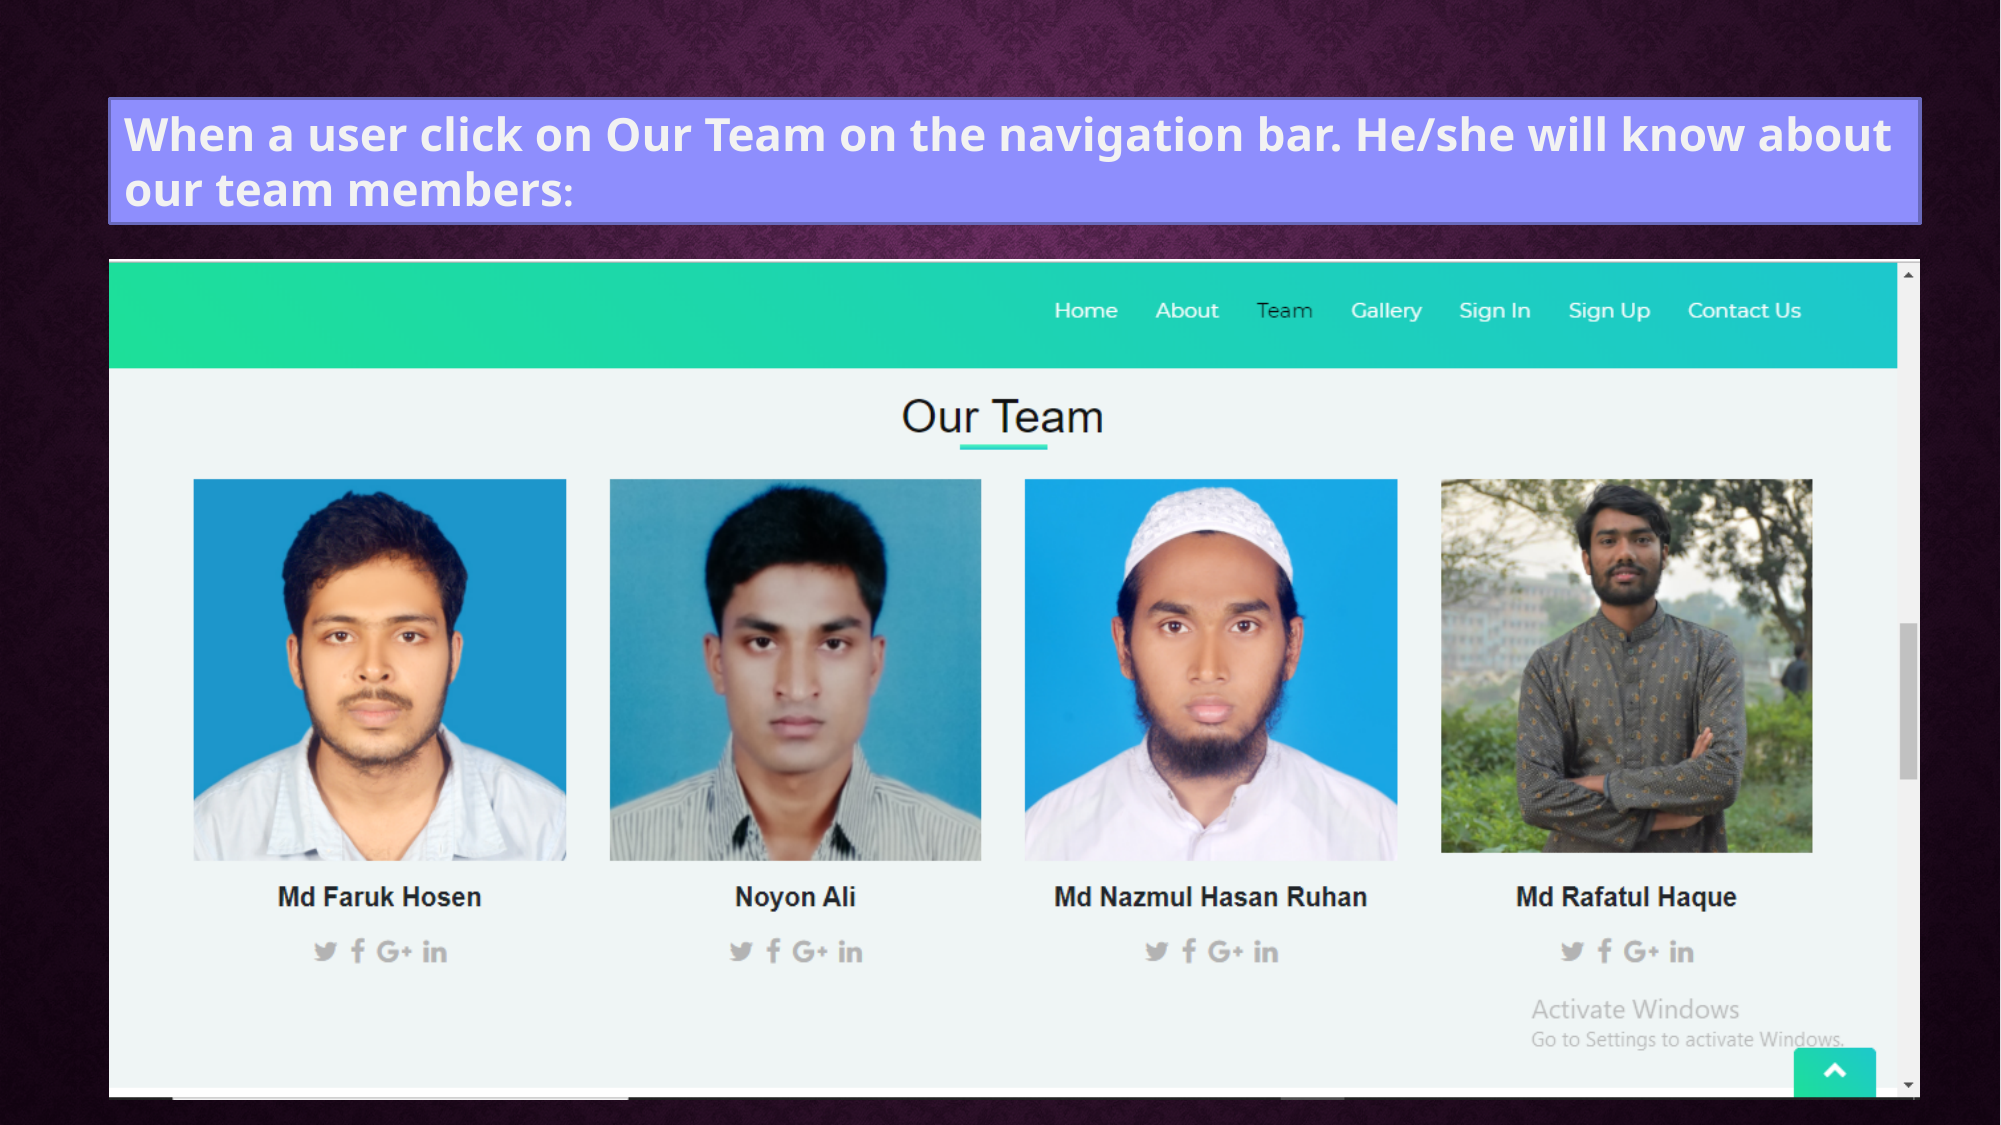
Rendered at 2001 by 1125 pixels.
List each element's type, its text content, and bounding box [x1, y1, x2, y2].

picture [108, 259, 1921, 1100]
text_box When a user click on Our Team on the navigation bar. He/she will know about our team members: [108, 97, 1922, 225]
